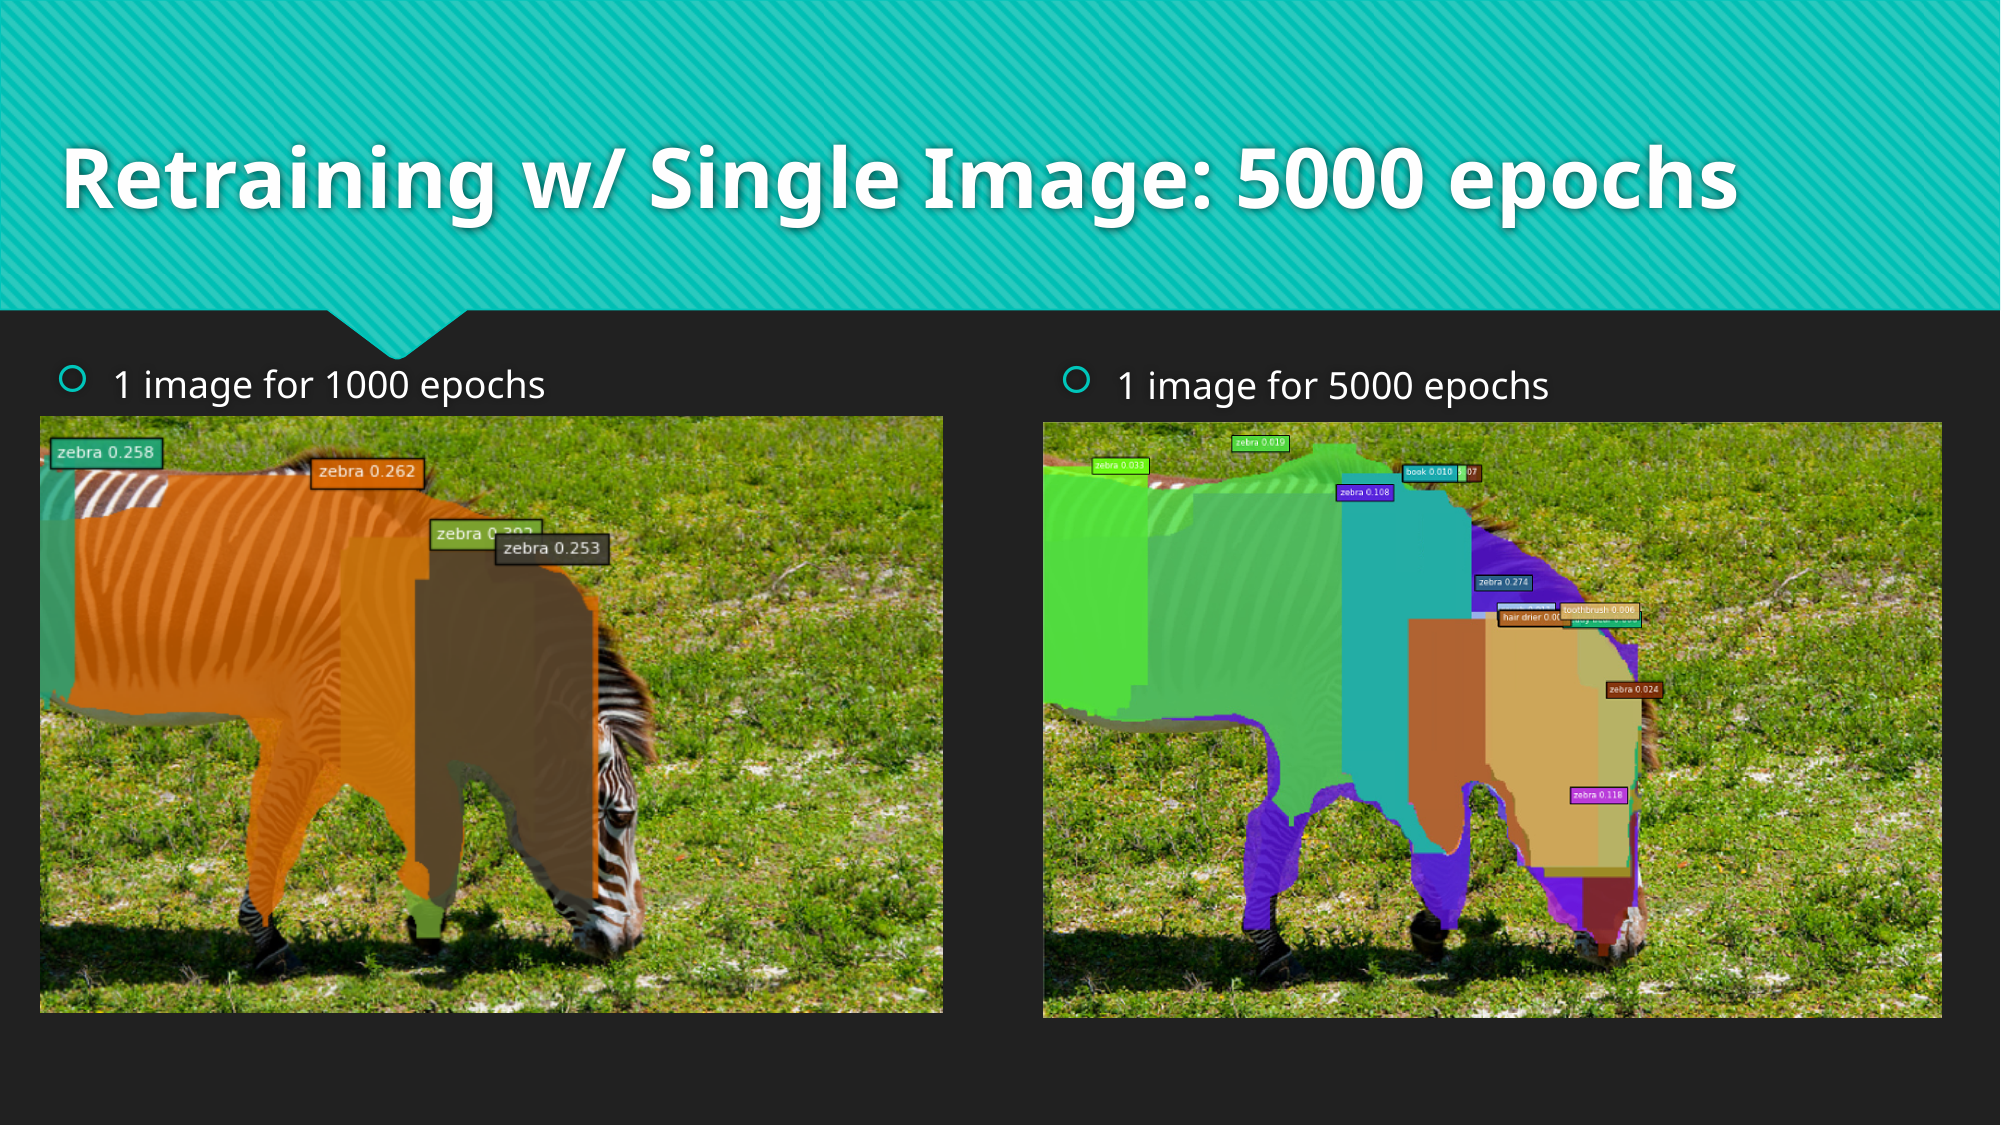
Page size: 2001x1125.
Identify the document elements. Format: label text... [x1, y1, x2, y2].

text_box 1 image for 5000 epochs [1044, 351, 1943, 418]
picture [40, 415, 943, 1014]
title Retraining w/ Single Image: 5000 epochs [44, 73, 1962, 233]
text_box 1 image for 1000 epochs [40, 350, 939, 415]
picture [1043, 422, 1942, 1018]
